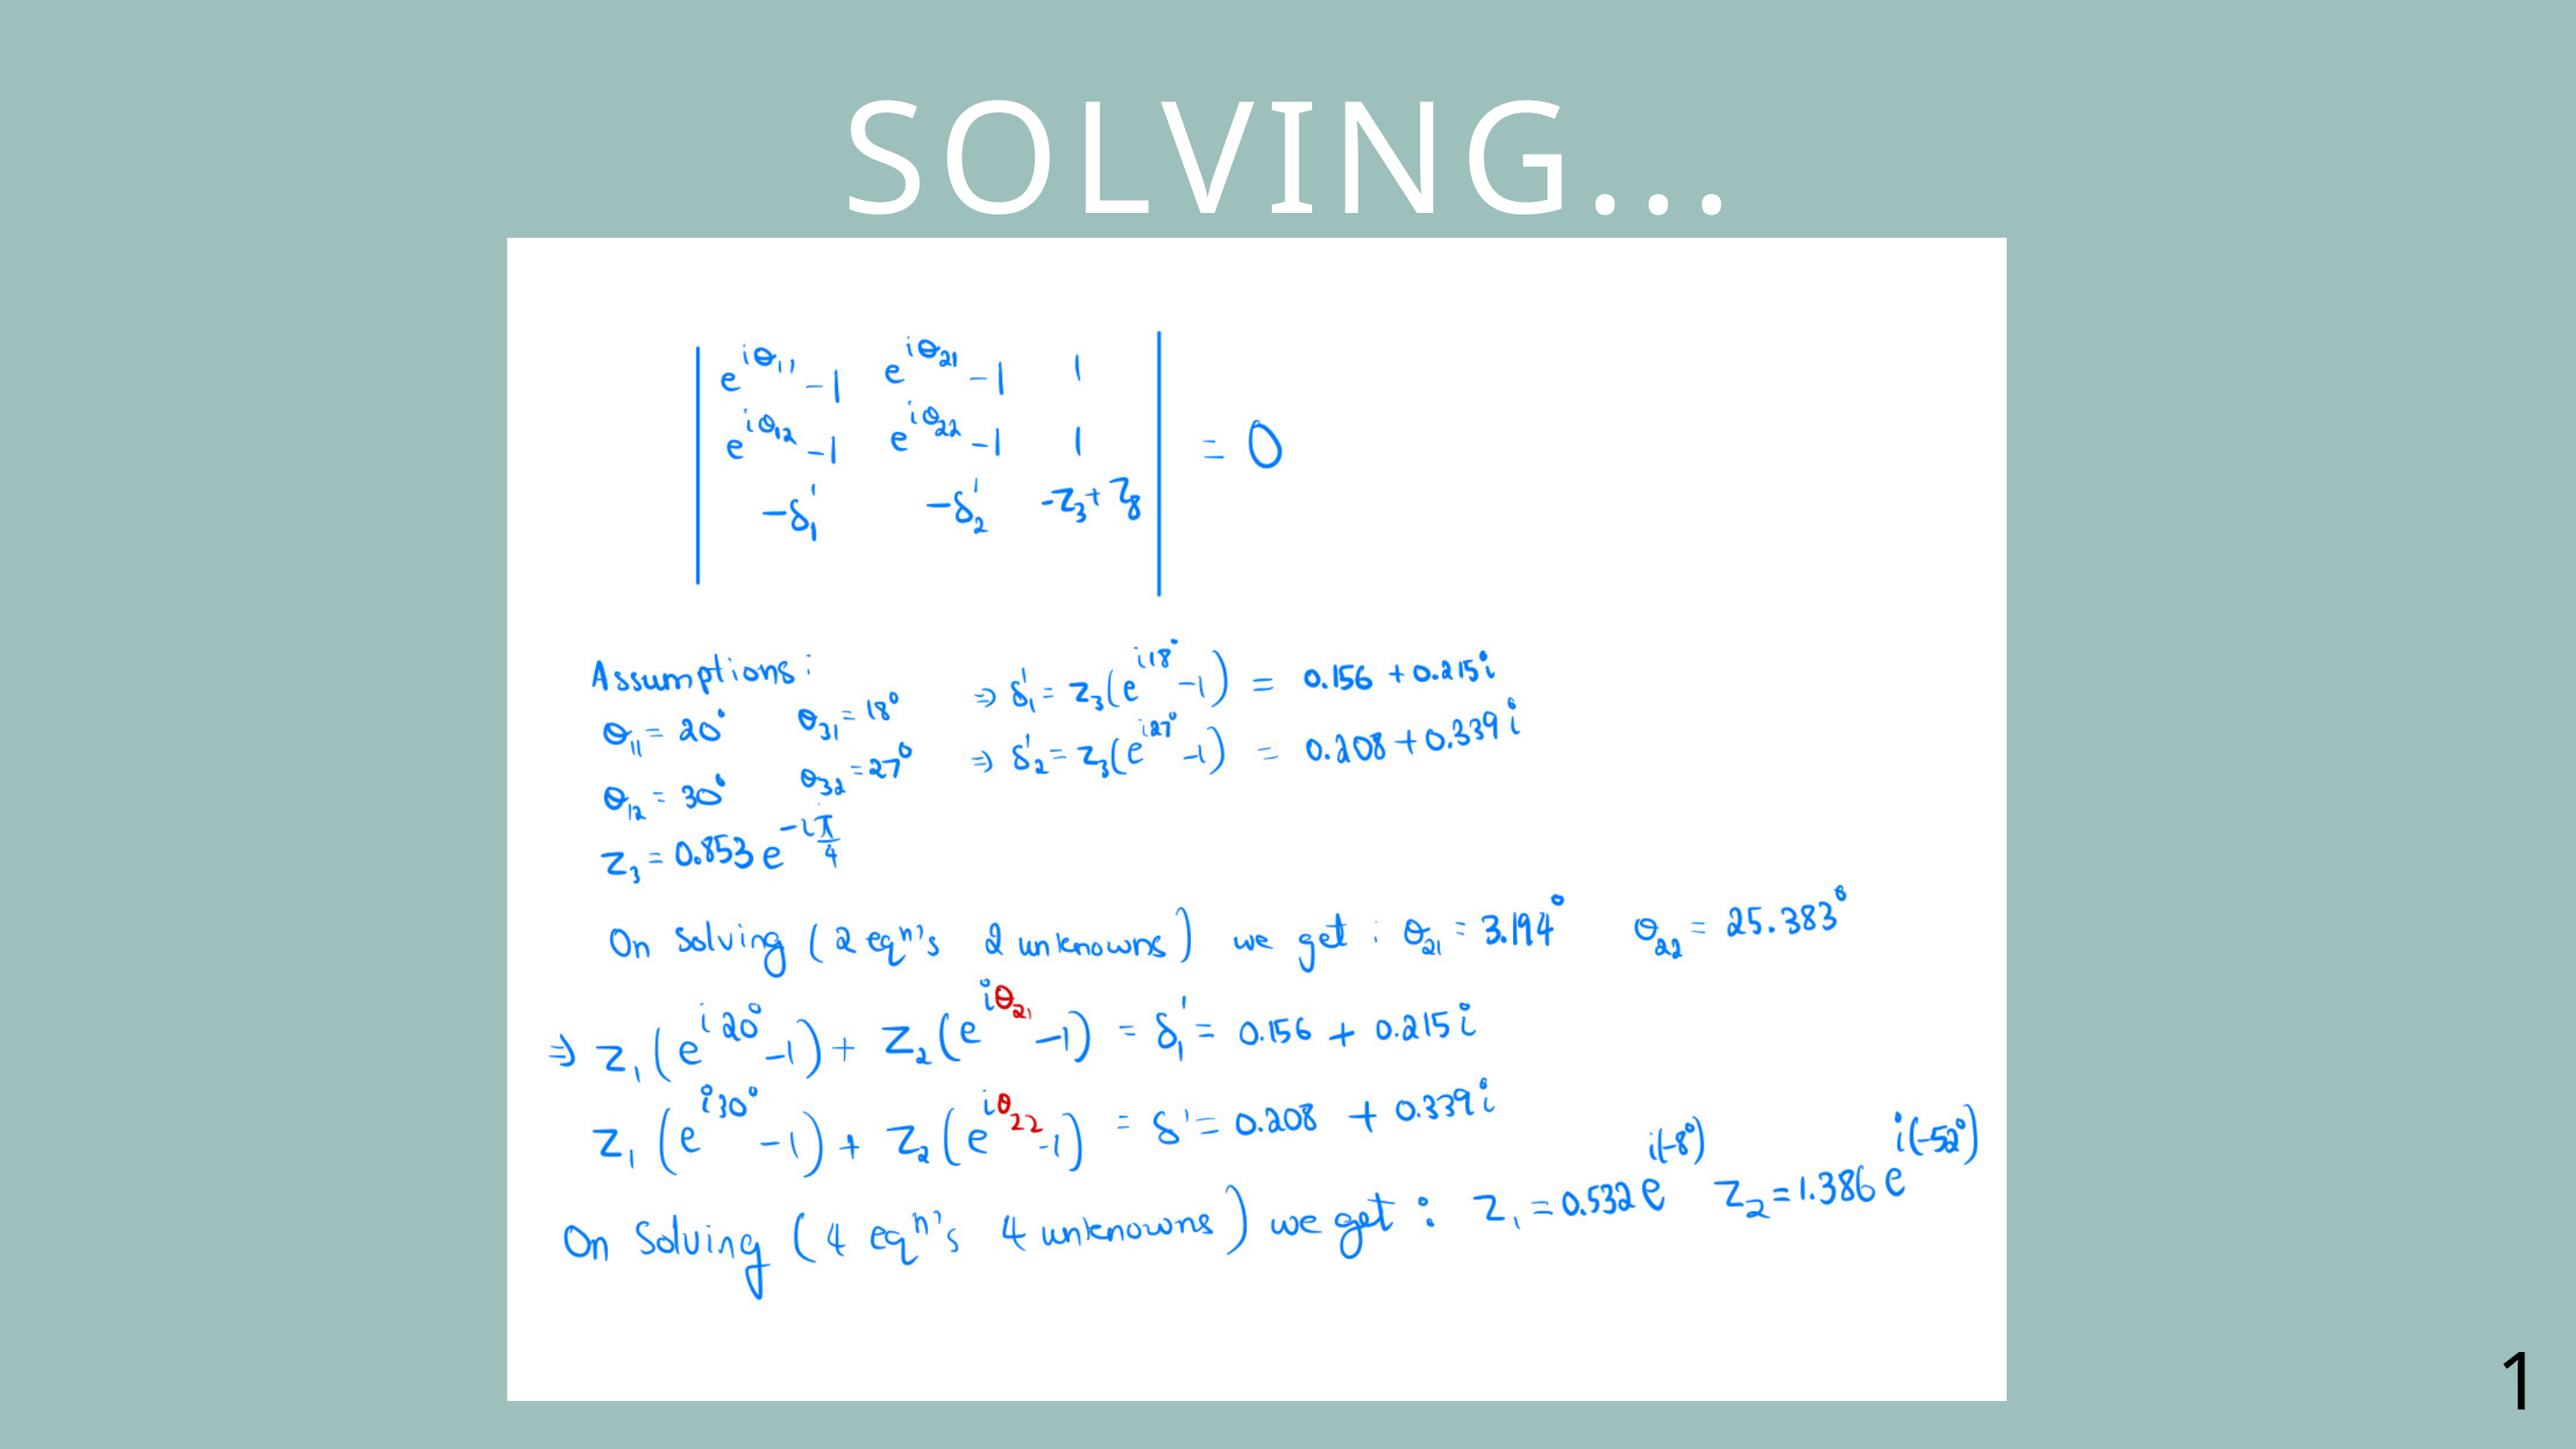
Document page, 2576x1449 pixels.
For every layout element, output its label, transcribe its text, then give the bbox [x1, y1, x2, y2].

text_box 10 [2485, 1313, 2555, 1449]
text_box SOLVING... [98, 26, 2477, 245]
text_box [507, 245, 2007, 1402]
